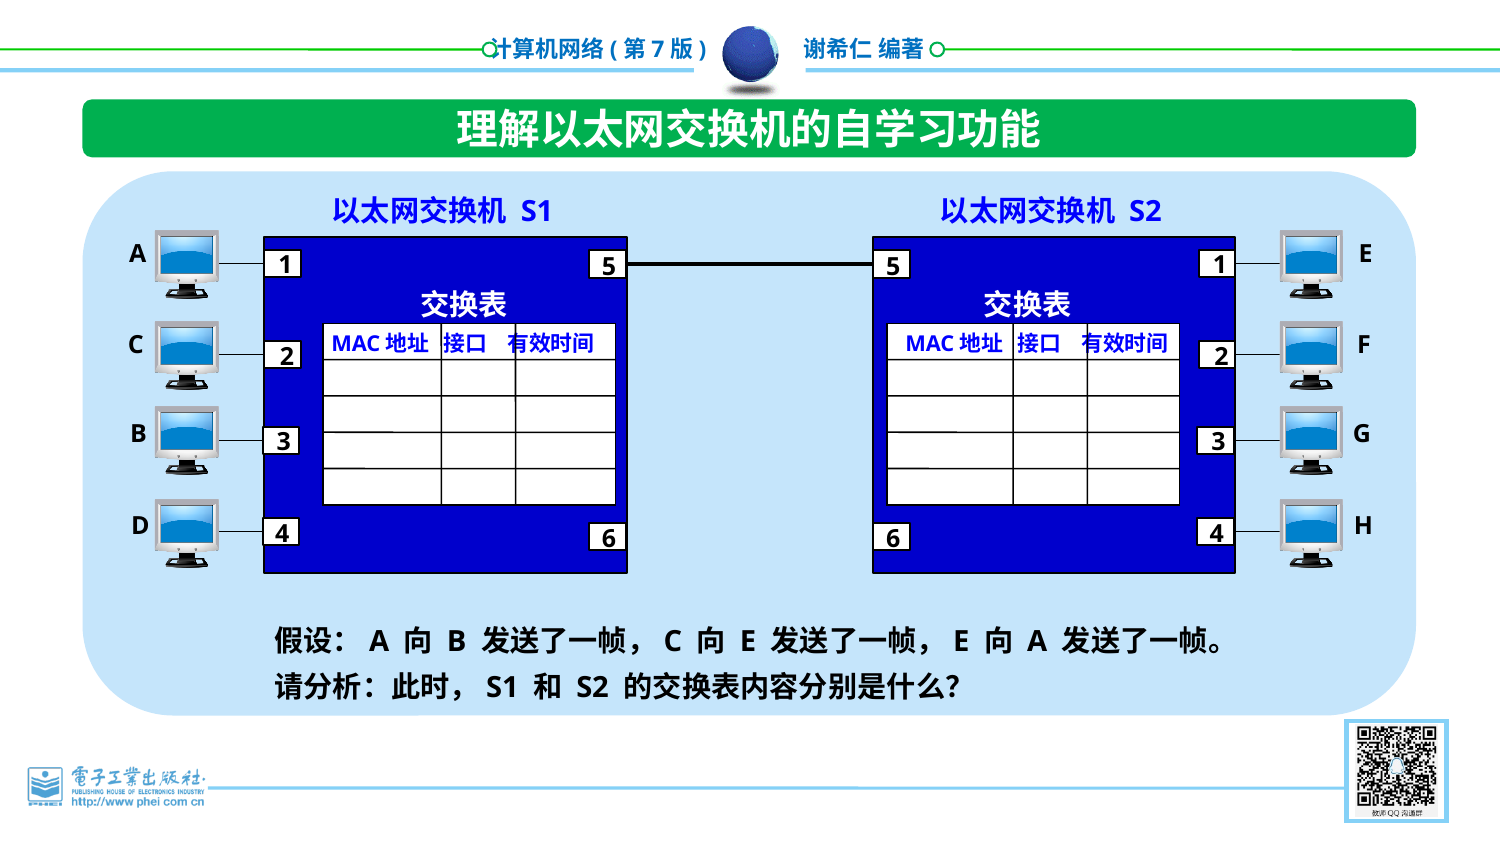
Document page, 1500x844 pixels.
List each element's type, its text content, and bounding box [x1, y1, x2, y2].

picture [720, 24, 780, 95]
table_cell 使用 4 对 UTP 5 类线 [863, 195, 1392, 580]
text_box [1057, 99, 1417, 158]
text_box [80, 198, 1419, 718]
text_box 假设：A 向 B 发送了一帧，C 向 E 发送了一帧，E 向 A 发送了一帧。 请分析：此时，S1 和 S2 的交换表内容分别是什么？ [259, 604, 1245, 711]
table_cell 使用 4 对 UTP 5 类线 [108, 194, 642, 580]
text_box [111, 184, 637, 574]
text_box 理解以太网交换机的自学习功能 [441, 95, 1057, 161]
picture [23, 764, 208, 809]
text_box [870, 184, 1390, 574]
text_box [82, 99, 441, 158]
picture [1355, 724, 1438, 817]
text_box [124, 169, 1374, 262]
